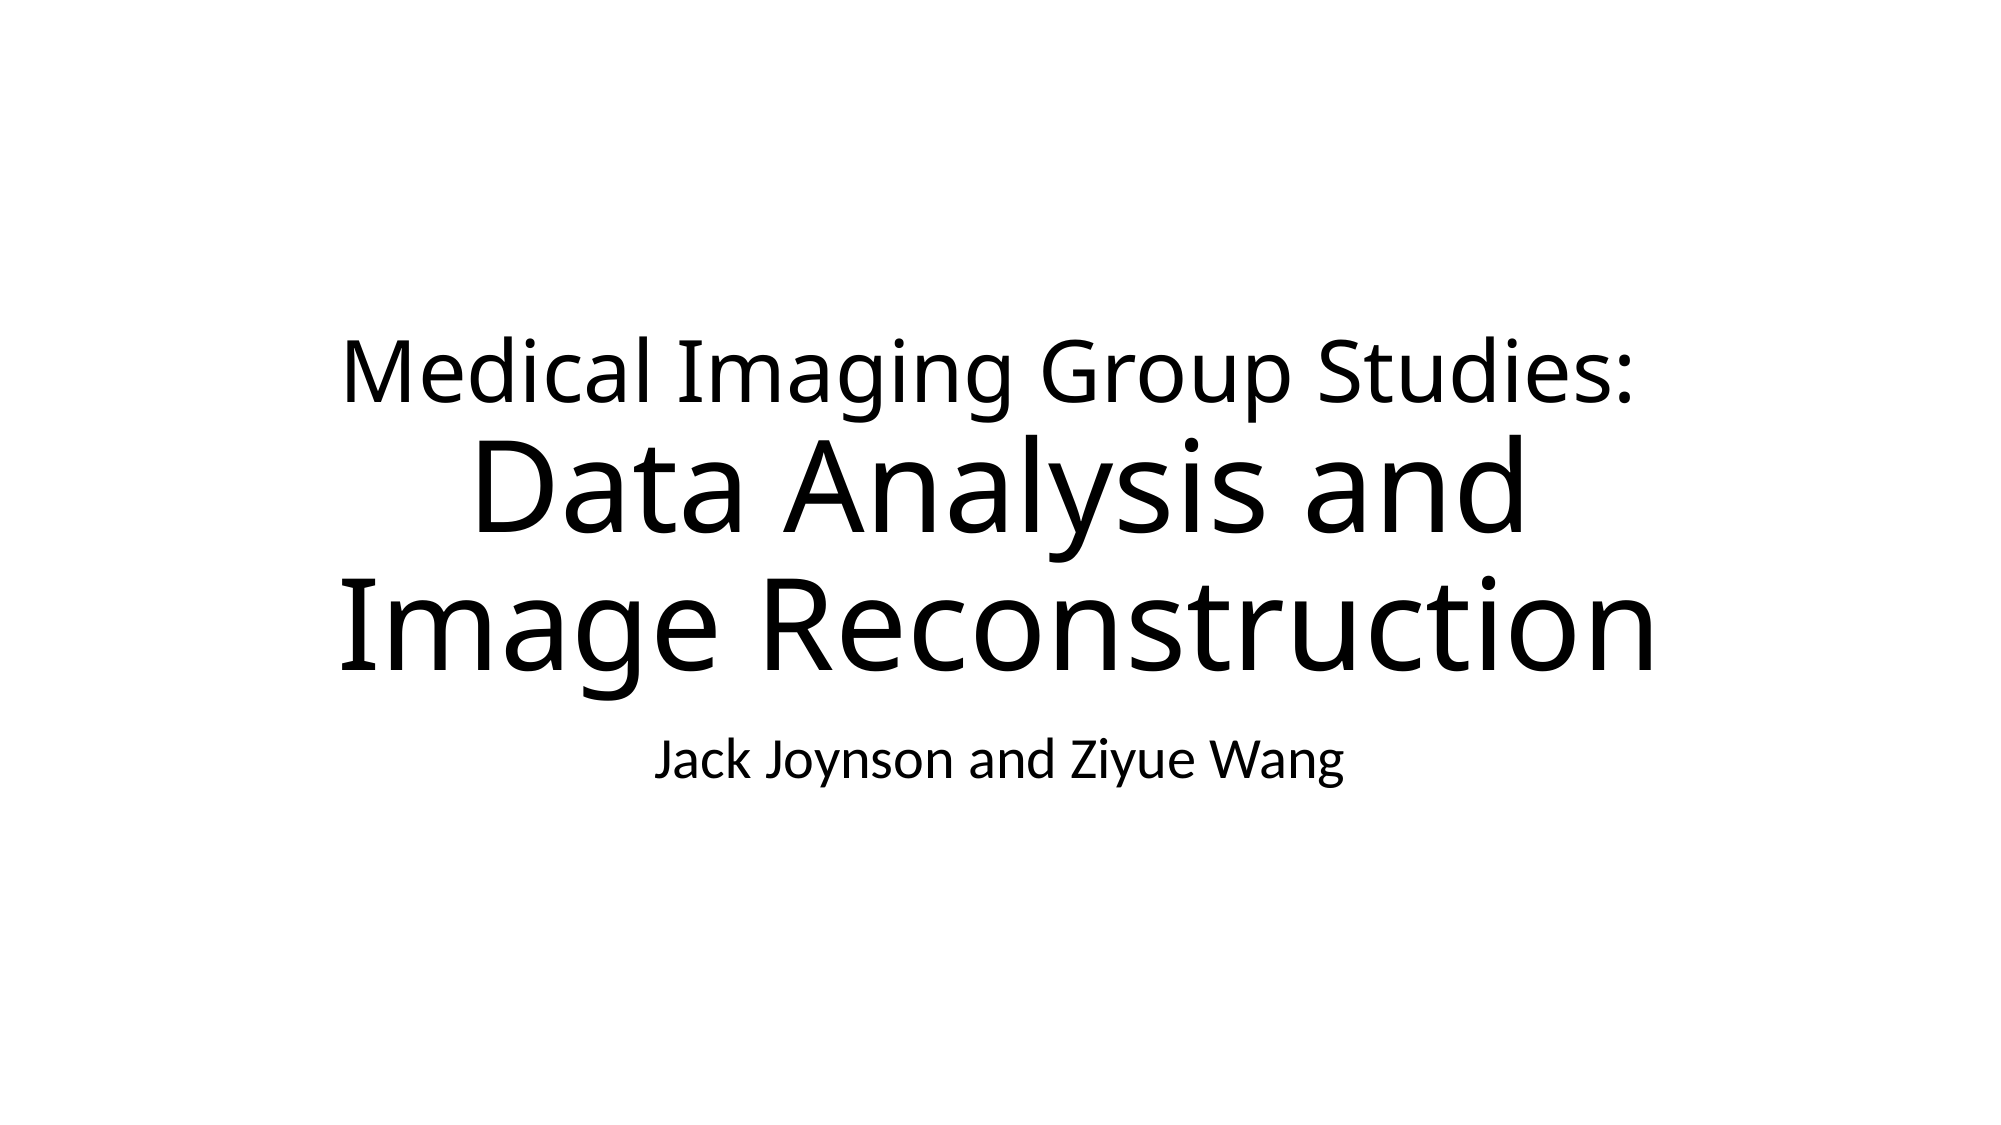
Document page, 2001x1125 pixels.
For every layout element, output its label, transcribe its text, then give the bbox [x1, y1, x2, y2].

subtitle Jack Joynson and Ziyue Wang [249, 720, 1750, 993]
title Medical Imaging Group Studies: Data Analysis and Image Reconstruction [249, 313, 1750, 706]
